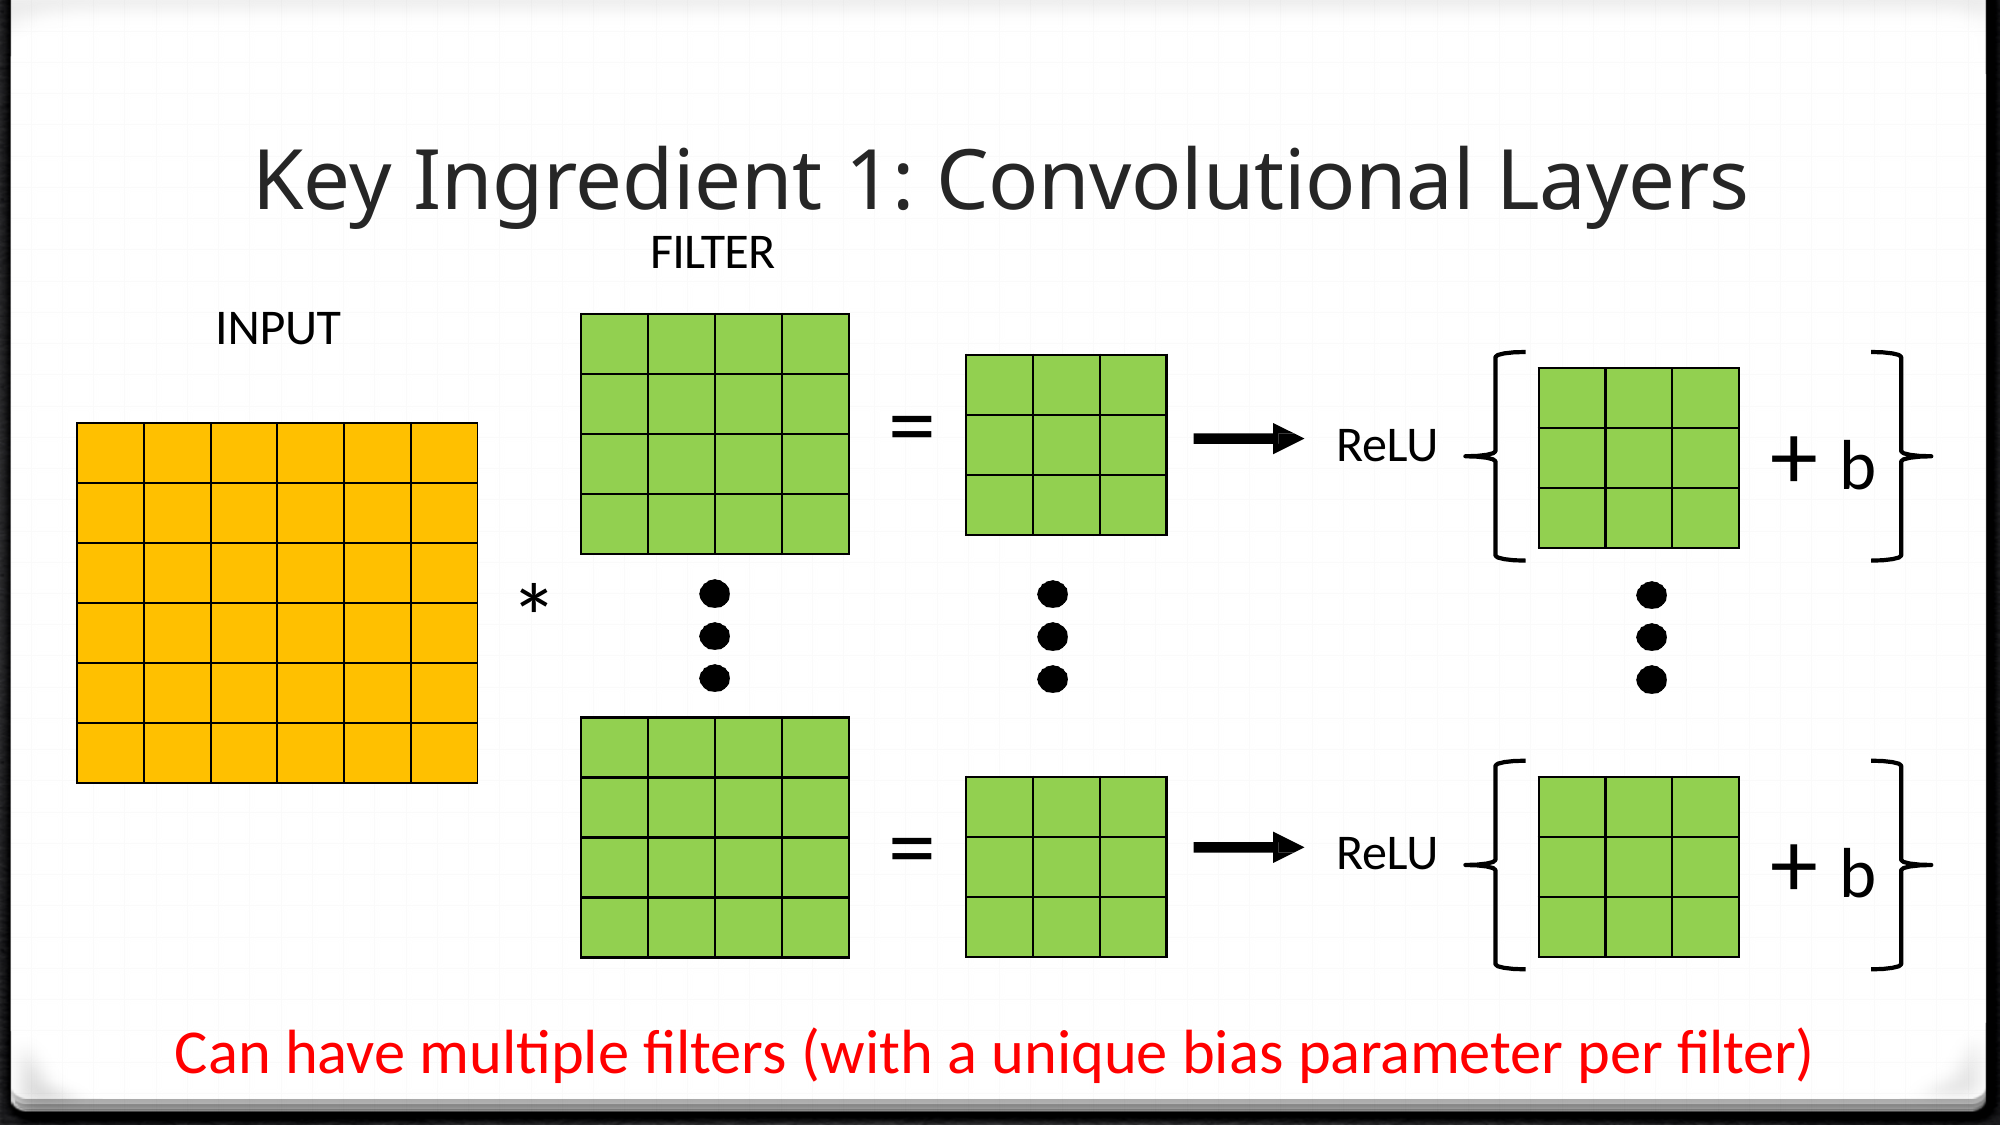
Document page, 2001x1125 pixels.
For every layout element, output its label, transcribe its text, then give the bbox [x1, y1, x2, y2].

table_cell [78, 664, 143, 722]
table_cell [345, 484, 410, 542]
table_cell [212, 604, 276, 662]
table_cell [412, 604, 477, 662]
table_header [412, 424, 477, 482]
text_box [1871, 760, 1932, 970]
table_cell [278, 604, 343, 662]
table_cell [78, 724, 143, 782]
text_box * [508, 553, 561, 671]
table_cell [345, 544, 410, 602]
table_cell [212, 724, 276, 782]
table_cell [212, 484, 276, 542]
table_cell [78, 544, 143, 602]
picture [0, 0, 2000, 1125]
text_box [1537, 366, 1741, 550]
table_cell [278, 544, 343, 602]
table_cell [412, 544, 477, 602]
table_cell [345, 724, 410, 782]
title Key Ingredient 1: Convolutional Layers [120, 79, 1880, 270]
table_cell [145, 724, 210, 782]
table_cell [145, 664, 210, 722]
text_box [580, 312, 851, 556]
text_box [964, 353, 1168, 536]
text_box [1193, 423, 1305, 455]
text_box [1193, 831, 1305, 863]
text_box [1465, 760, 1526, 970]
text_box [1465, 351, 1526, 561]
text_box ReLU [1334, 817, 1442, 880]
table_cell [412, 664, 477, 722]
table_cell [212, 544, 276, 602]
table_header [145, 424, 210, 482]
text_box ReLU [1334, 408, 1442, 471]
table_cell [412, 484, 477, 542]
text_box = [886, 359, 939, 477]
table_cell [78, 604, 143, 662]
table_cell [412, 724, 477, 782]
table_cell [345, 604, 410, 662]
table_header [278, 424, 343, 482]
table_cell [345, 664, 410, 722]
table_cell [278, 724, 343, 782]
table_cell [278, 664, 343, 722]
table_cell [78, 484, 143, 542]
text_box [1537, 775, 1741, 959]
text_box FILTER [647, 216, 781, 279]
text_box = [886, 781, 939, 899]
table_cell [278, 484, 343, 542]
table_cell [212, 664, 276, 722]
table_cell [145, 544, 210, 602]
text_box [580, 716, 851, 959]
text_box Can have multiple filters (with a unique bias parameter per filter) [172, 1009, 1821, 1087]
text_box + b [1768, 800, 1871, 918]
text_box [964, 775, 1168, 958]
table_cell [145, 484, 210, 542]
table_cell [145, 604, 210, 662]
text_box [1871, 351, 1932, 561]
table_header [345, 424, 410, 482]
table_header [78, 424, 143, 482]
text_box + b [1768, 391, 1871, 509]
table_header [212, 424, 276, 482]
text_box INPUT [213, 292, 345, 355]
